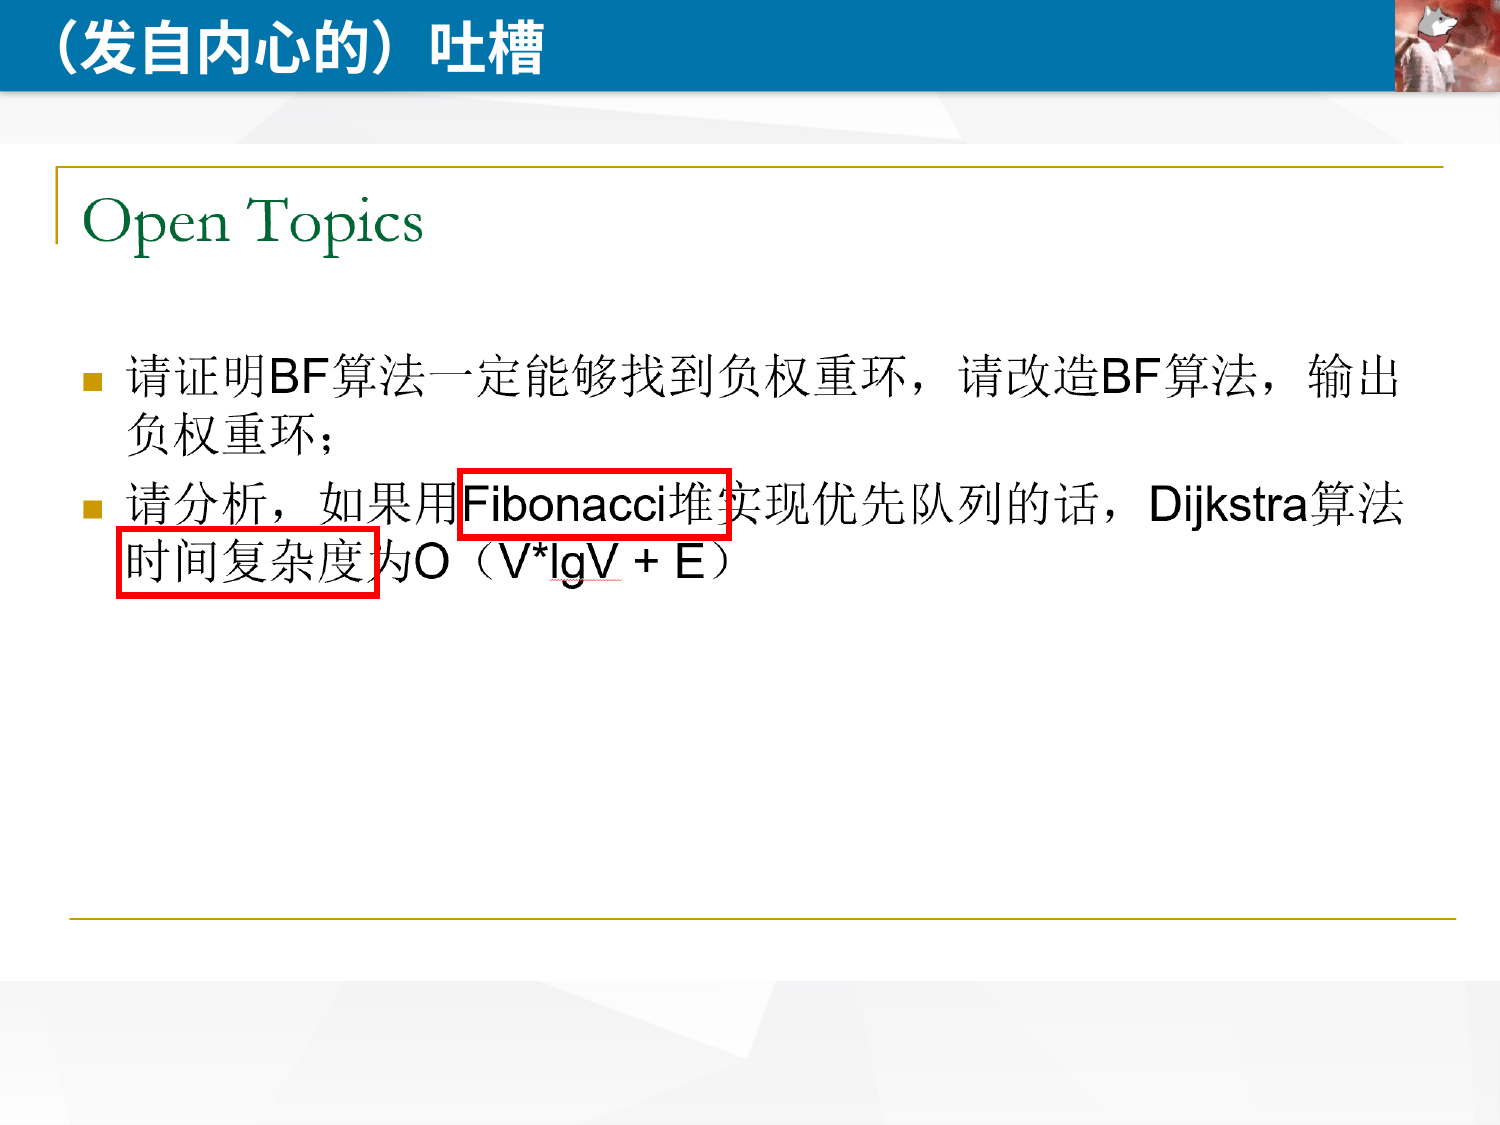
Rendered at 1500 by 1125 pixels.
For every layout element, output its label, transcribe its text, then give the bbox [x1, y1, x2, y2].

picture [0, 0, 1500, 1125]
text_box （发自内心的）吐槽 [0, 4, 567, 90]
text_box [0, 0, 1395, 92]
